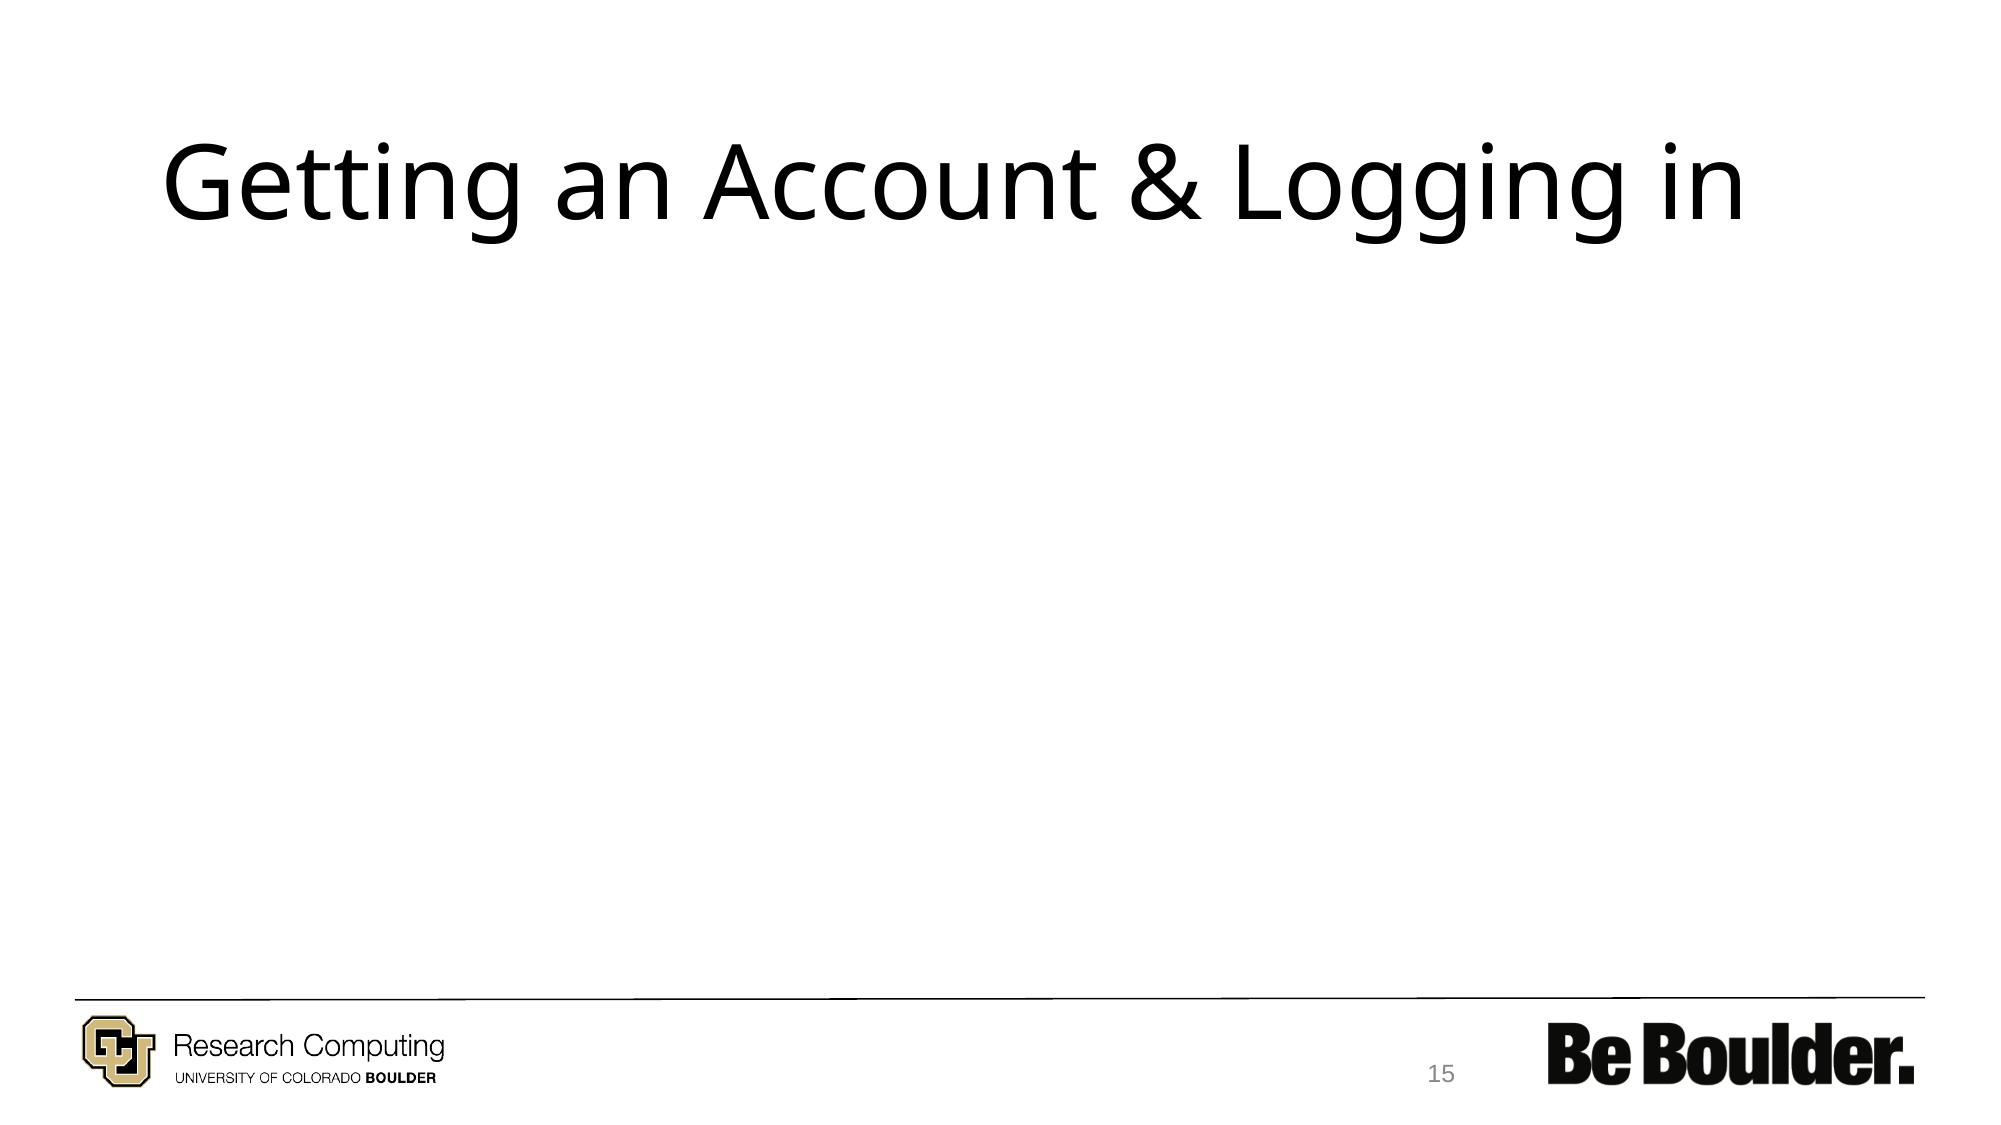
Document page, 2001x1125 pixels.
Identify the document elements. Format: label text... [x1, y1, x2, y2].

title Getting an Account & Logging in [137, 59, 1863, 278]
picture [1524, 1015, 1938, 1088]
slide_number 15 [1412, 1042, 1525, 1103]
picture [81, 1015, 444, 1088]
